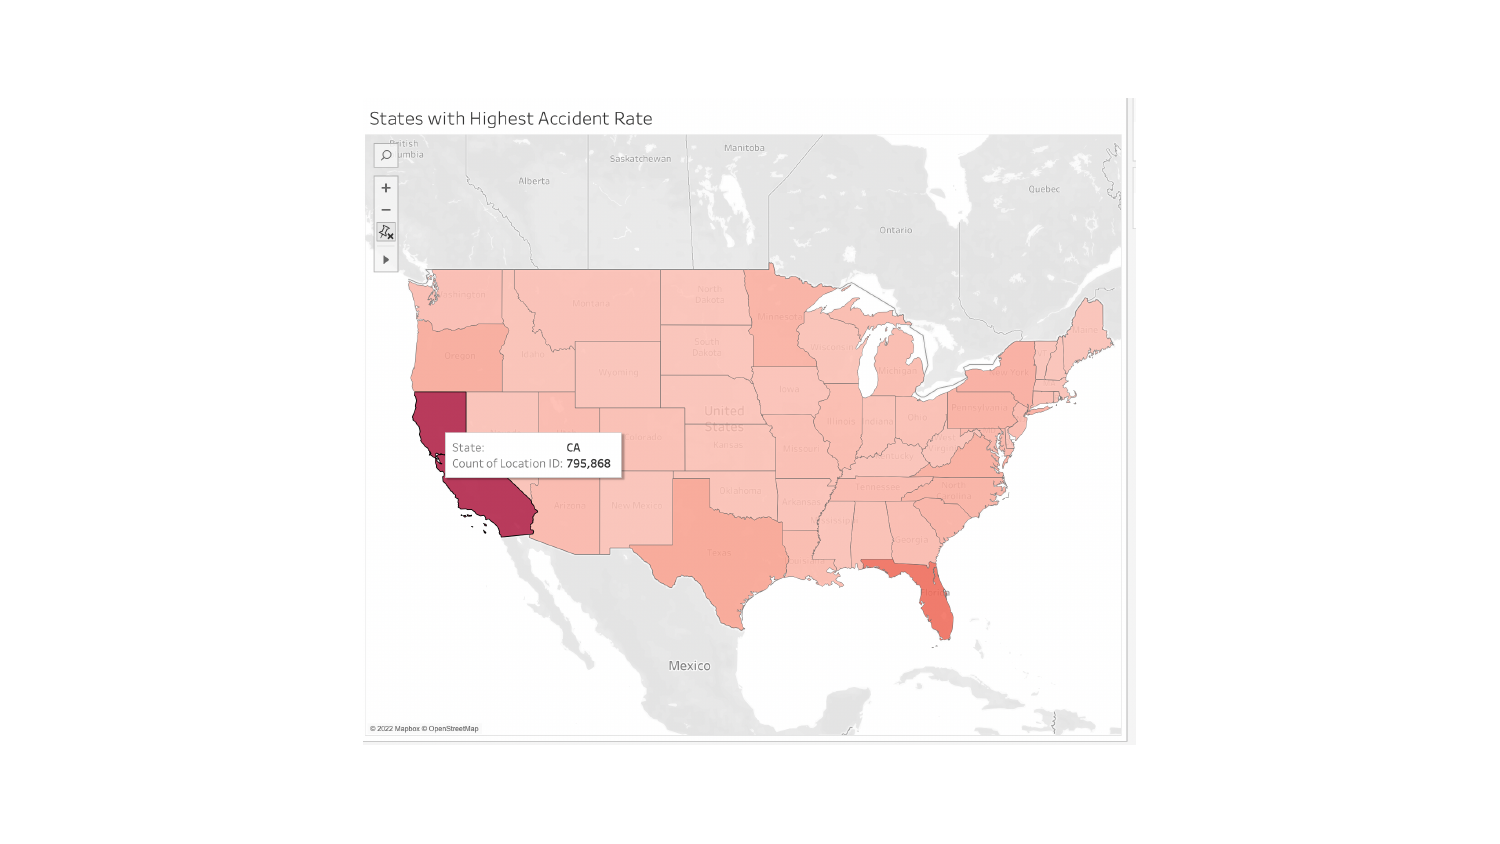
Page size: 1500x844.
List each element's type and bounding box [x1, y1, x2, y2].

picture [363, 98, 1137, 746]
